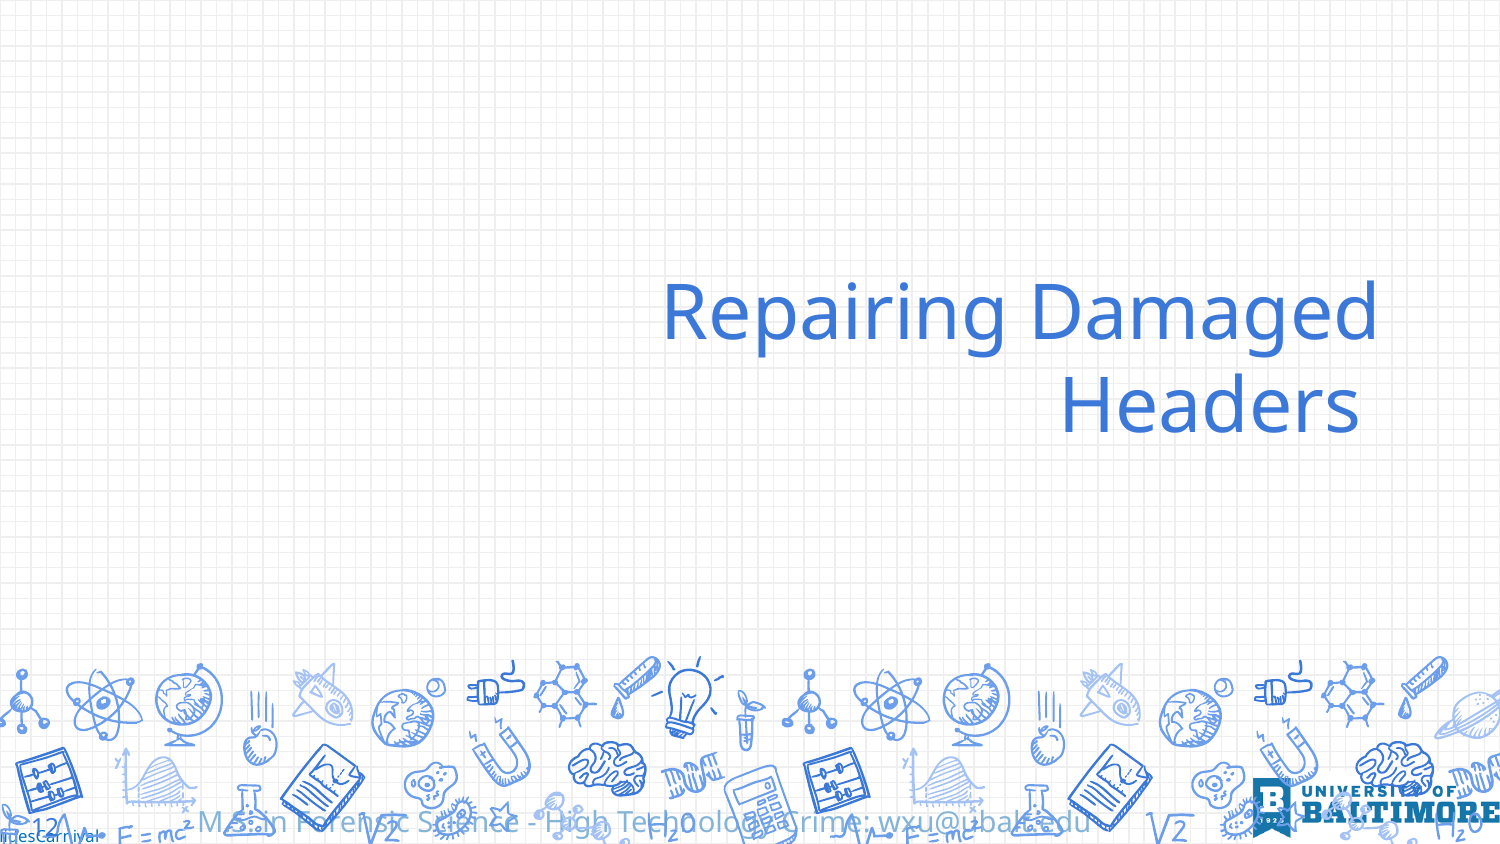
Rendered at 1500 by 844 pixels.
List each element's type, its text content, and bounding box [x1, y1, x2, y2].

picture [1382, 771, 1399, 783]
picture [1253, 771, 1500, 844]
picture [1342, 796, 1349, 806]
slide_number 12 [0, 796, 91, 844]
picture [1363, 771, 1393, 785]
picture [1423, 777, 1429, 784]
picture [1479, 779, 1483, 790]
title Repairing Damaged Headers [526, 272, 1397, 463]
picture [1282, 807, 1299, 827]
picture [1283, 771, 1308, 783]
picture [1394, 771, 1431, 791]
picture [1354, 819, 1361, 827]
picture [1388, 823, 1396, 835]
picture [1481, 771, 1489, 788]
picture [1253, 804, 1257, 821]
picture [1471, 771, 1479, 786]
